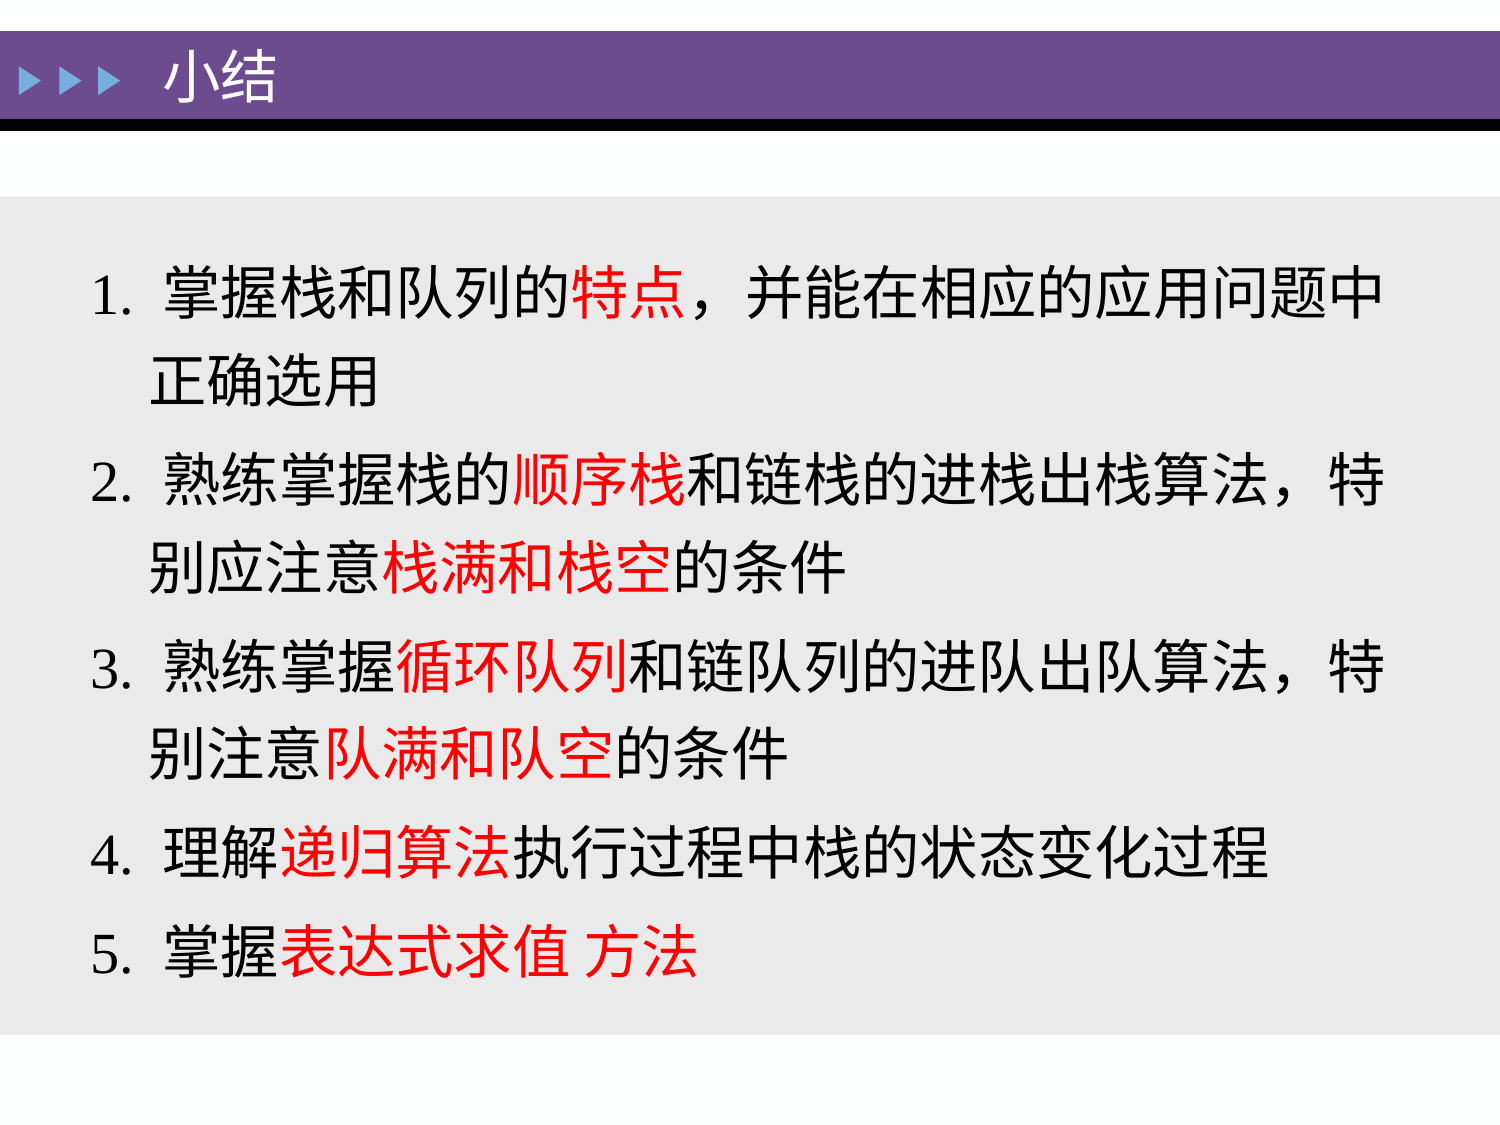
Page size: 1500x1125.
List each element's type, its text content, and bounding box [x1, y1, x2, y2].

text_box 小结 [147, 32, 423, 119]
text_box 1. 掌握栈和队列的特点，并能在相应的应用问题中正确选用 2. 熟练掌握栈的顺序栈和链栈的进栈出栈算法，特别应注意栈满和栈空的条件 3. 熟练掌握循环队列和链队列的进队出队算法，特别注意队满和队空的条件 4. 理解递归算法执行过程中栈的状态变化过程 5. 掌握表达式求值 方法 [75, 231, 1444, 997]
text_box [0, 196, 1500, 1035]
